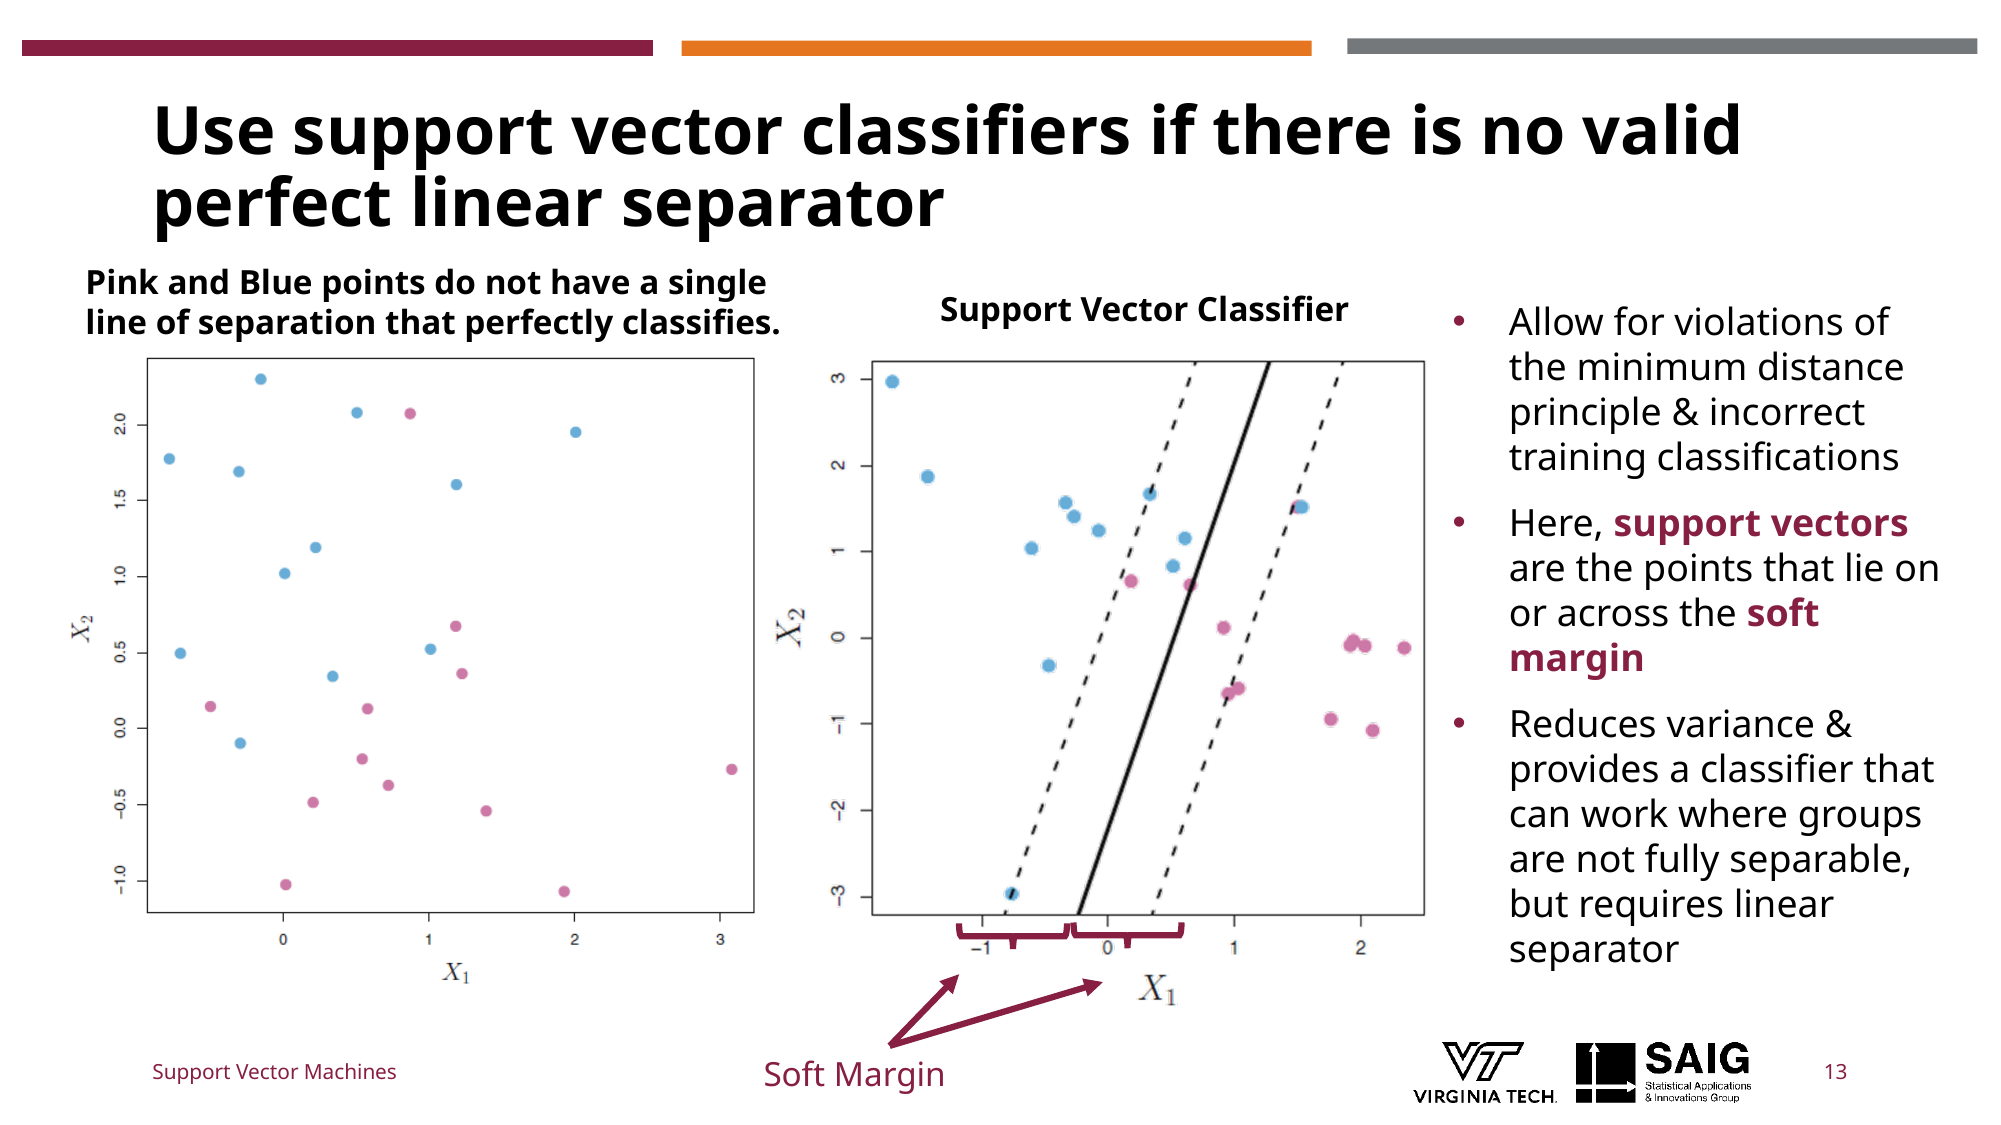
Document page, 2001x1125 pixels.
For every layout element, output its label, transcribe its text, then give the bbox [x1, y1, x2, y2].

footer Support Vector Machines [137, 1042, 813, 1103]
slide_number 13 [1412, 1042, 1863, 1103]
title Use support vector classifiers if there is no valid perfect linear separator [137, 59, 1863, 278]
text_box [889, 974, 960, 981]
text_box Pink and Blue points do not have a single line of separation that perfectly classifies. [70, 253, 803, 347]
text_box Soft Margin [748, 1045, 1031, 1101]
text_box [889, 981, 1103, 1046]
text_box Support Vector Classifier [853, 280, 1437, 336]
picture [62, 347, 1458, 1019]
text_box Allow for violations of the minimum distance principle & incorrect training classifications Here, support vectors are the points that lie on or across the soft margin Reduces variance & provides a classifier that can work where groups are not fully separable, but requires linear separator [1437, 290, 1968, 977]
